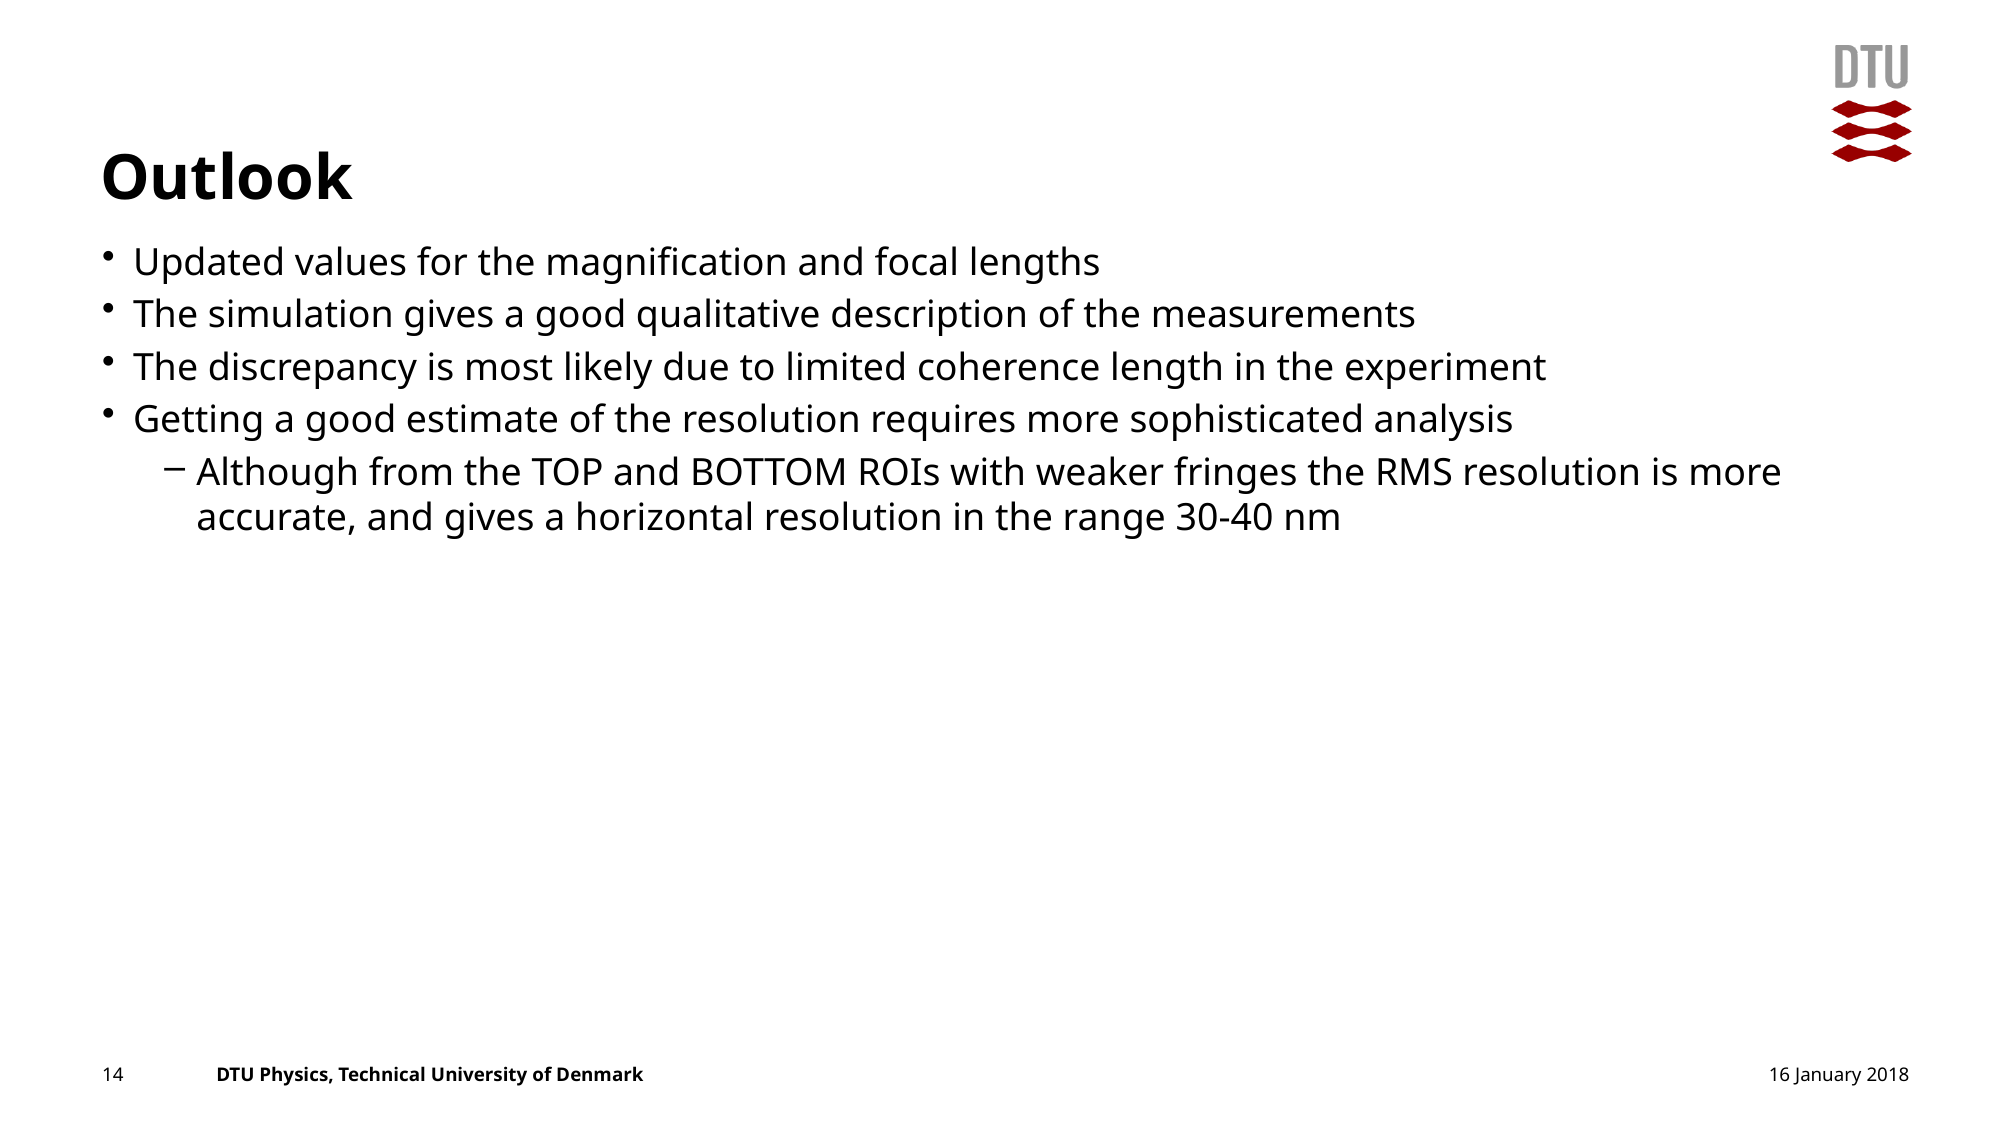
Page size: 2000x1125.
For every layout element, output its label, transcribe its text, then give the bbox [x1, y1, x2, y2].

slide_number 14 [102, 1062, 201, 1113]
picture [1834, 45, 1912, 162]
list Updated values for the magnification and focal lengths The simulation gives a good qualitative description of the measurements The discrepancy is most likely due to limited coherence length in the experiment Getting a good estimate of the resolution requires more sophisticated analysis Although from the TOP and BOTTOM ROIs with weaker fringes the RMS resolution is more accurate, and gives a horizontal resolution in the range 30-40 nm [102, 237, 1910, 1025]
title Outlook [100, 24, 1834, 212]
